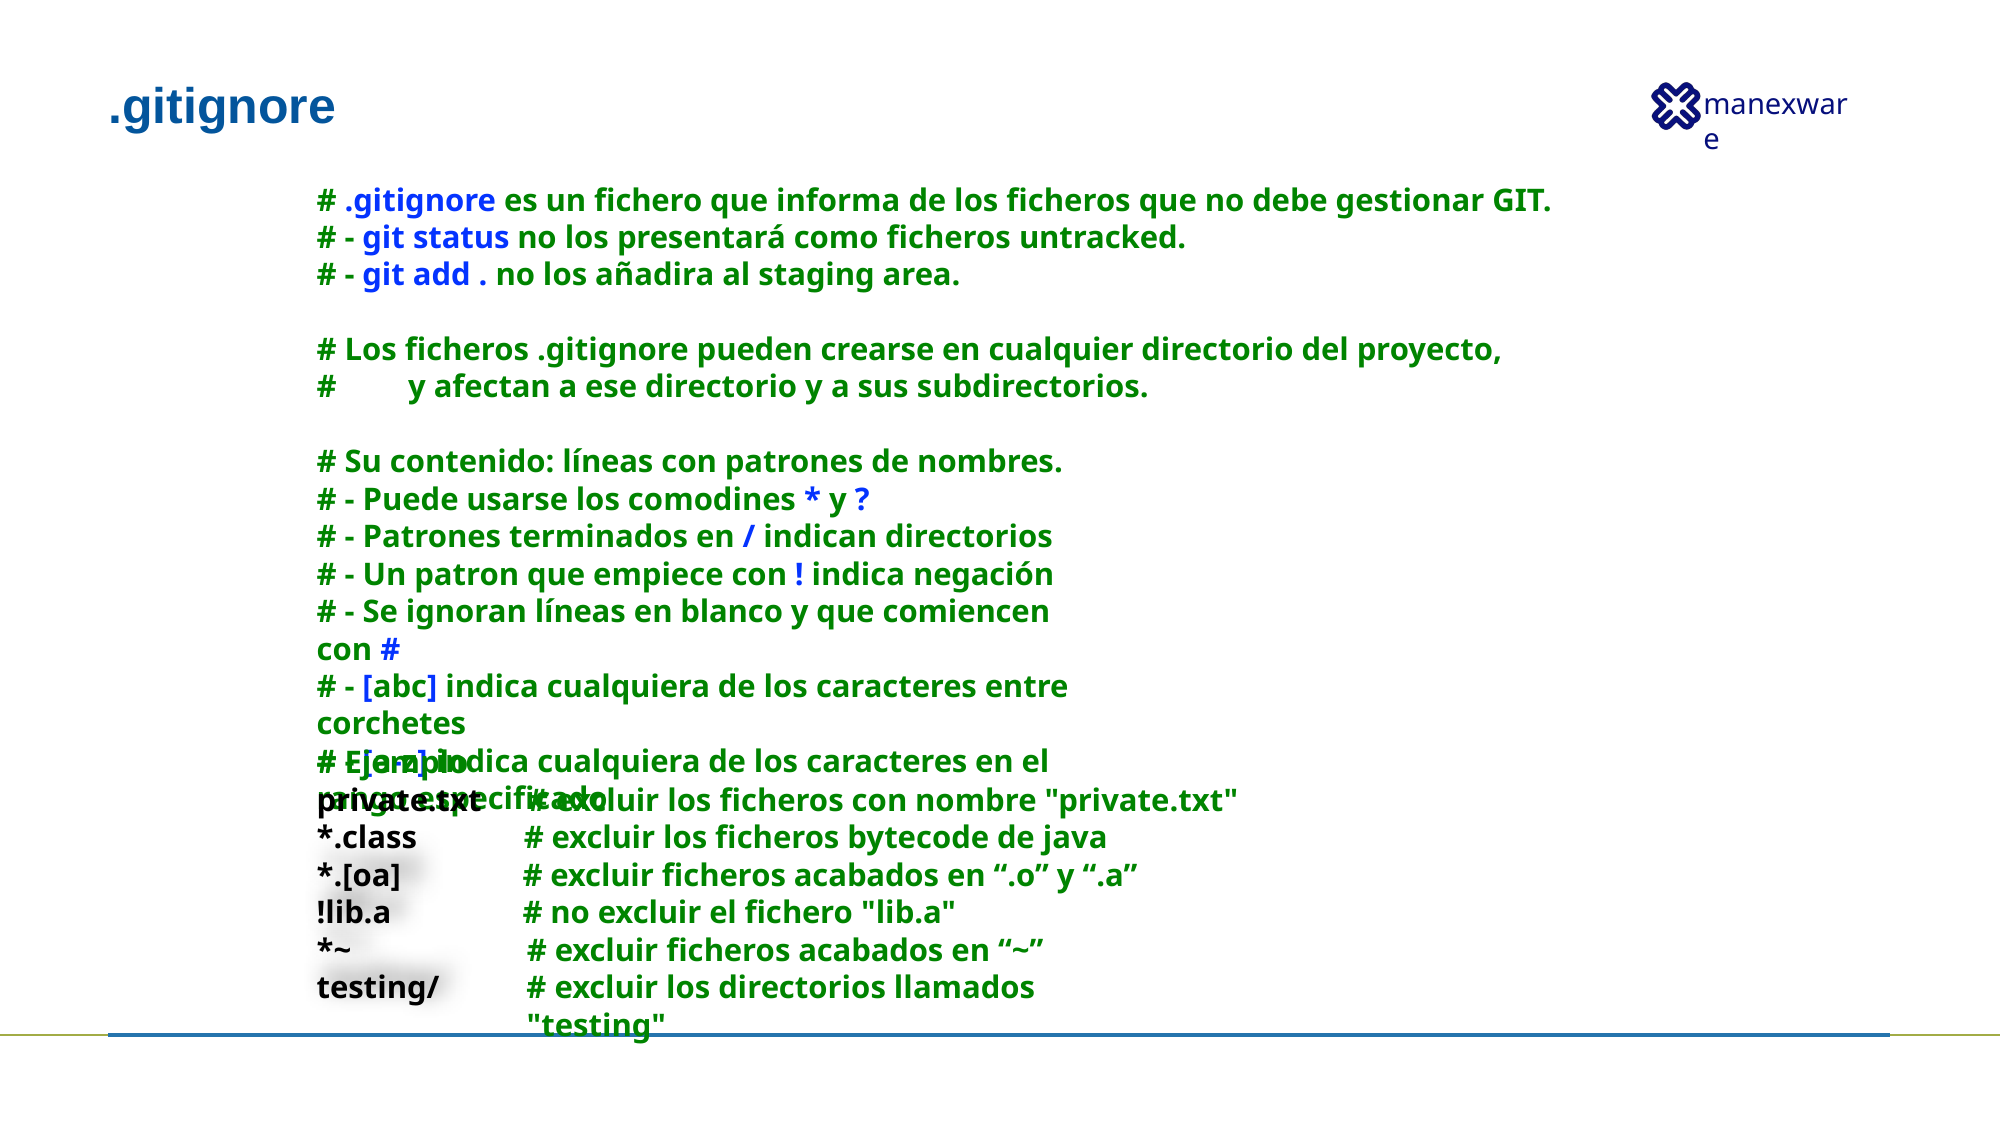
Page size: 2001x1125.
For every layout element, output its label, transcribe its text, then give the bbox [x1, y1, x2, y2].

text_box # excluir los ficheros con nombre "private.txt" # excluir los ficheros bytecode de java # excluir ficheros acabados en “.o” y “.a” # no excluir el fichero "lib.a" # excluir ficheros acabados en “~” # excluir los directorios llamados "testing" [520, 778, 1260, 1043]
text_box # Ejemplo private.txt *.class *.[oa] !lib.a *~ testing/ [314, 740, 485, 1005]
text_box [302, 829, 475, 1021]
title .gitignore [108, 59, 1569, 155]
picture [1650, 81, 1702, 131]
text_box # .gitignore es un fichero que informa de los ficheros que no debe gestionar GIT. # - git status no los presentará como ficheros untracked. # - git add . no los añadira al staging area. # Los ficheros .gitignore pueden crearse en cualquier directorio del proyecto, # y afectan a ese directorio y a sus subdirectorios. # Su contenido: líneas con patrones de nombres. # - Puede usarse los comodines * y ? # - Patrones terminados en / indican directorios # - Un patron que empiece con ! indica negación # - Se ignoran líneas en blanco y que comiencen con # # - [abc] indica cualquiera de los caracteres entre corchetes # - [a-z] indica cualquiera de los caracteres en el rango especificado [314, 177, 1588, 816]
